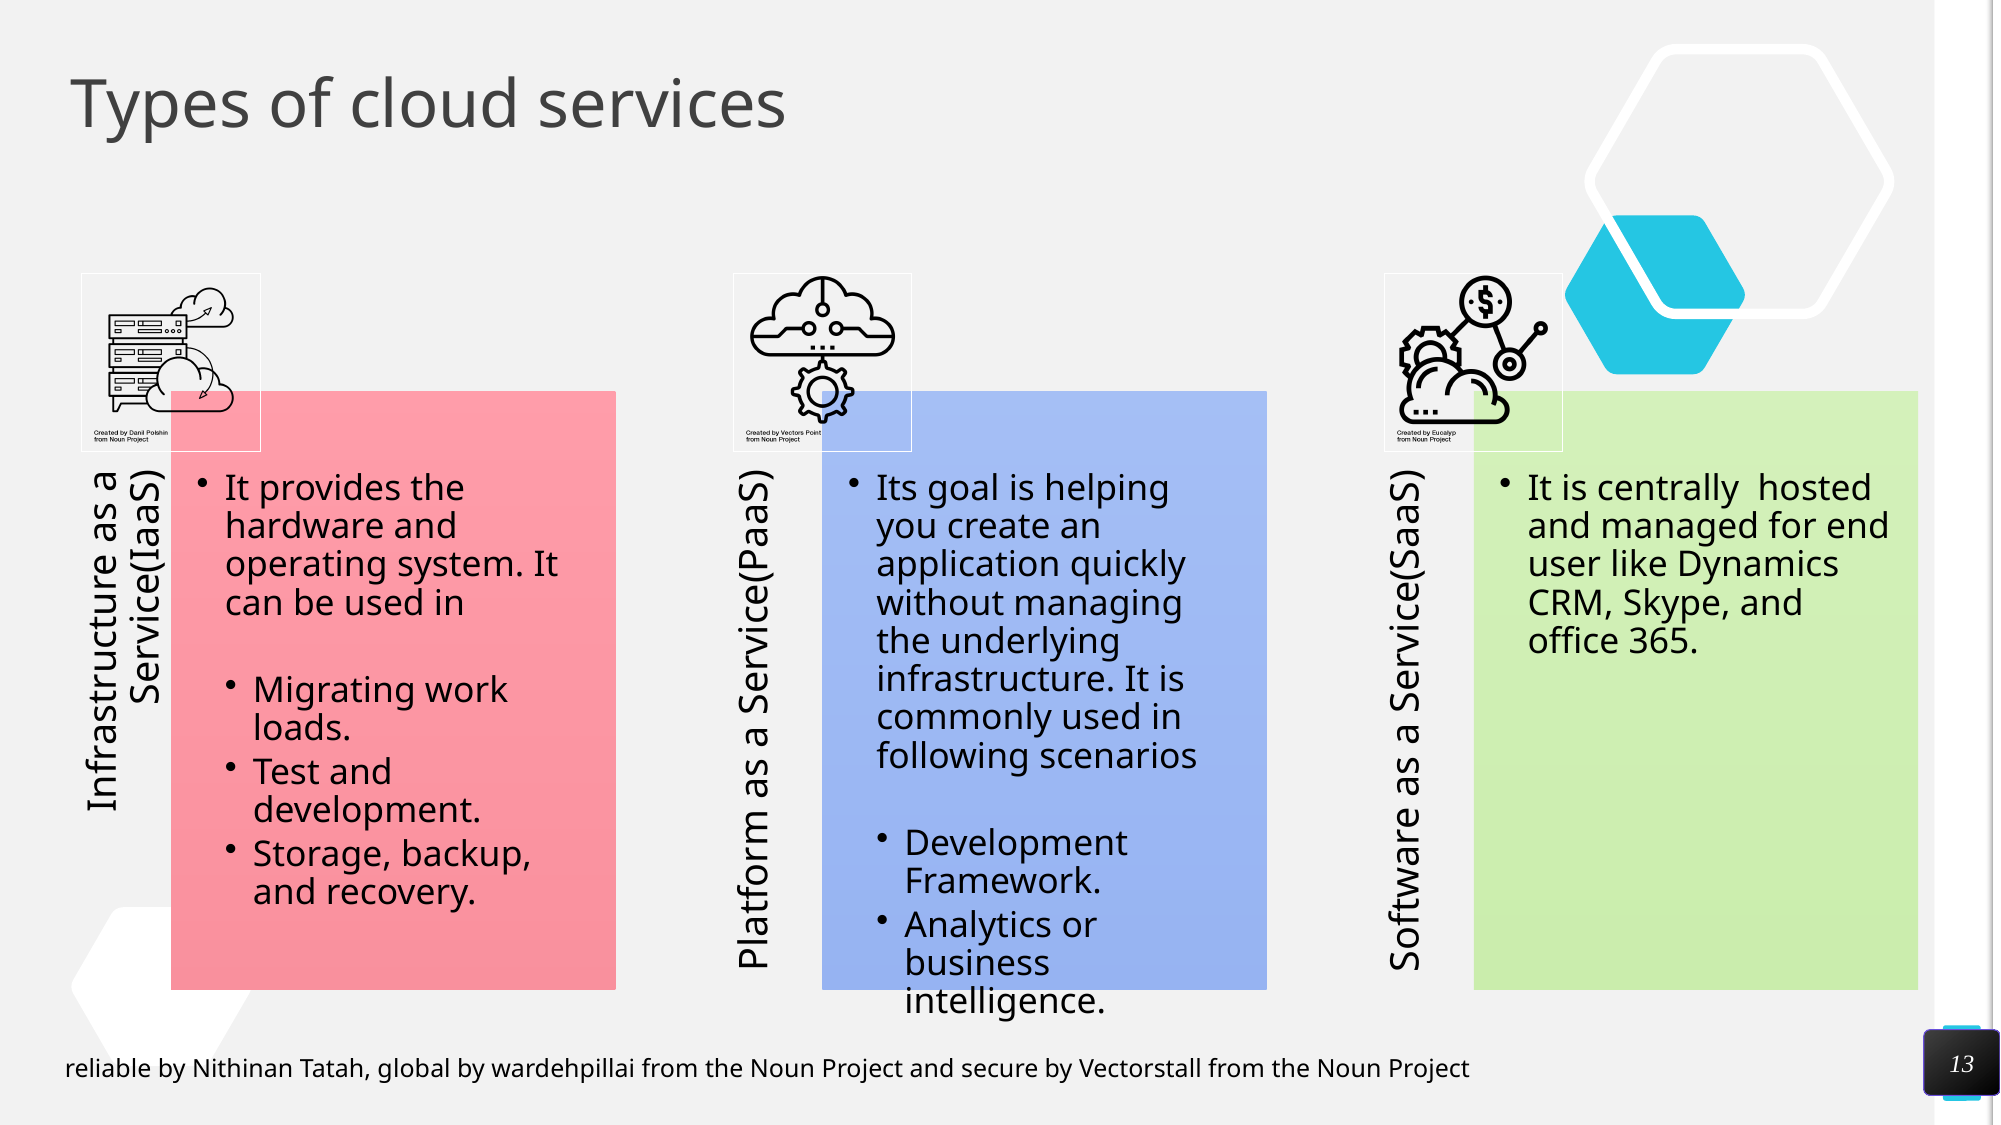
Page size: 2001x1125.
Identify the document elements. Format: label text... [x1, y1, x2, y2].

slide_number 13 [1923, 1029, 2000, 1096]
text_box reliable by Nithinan Tatah, global by wardehpillai from the Noun Project and secure by Vectorstall from the Noun Project [49, 1044, 1822, 1090]
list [70, 247, 1930, 1016]
title Types of cloud services [70, 70, 1930, 142]
